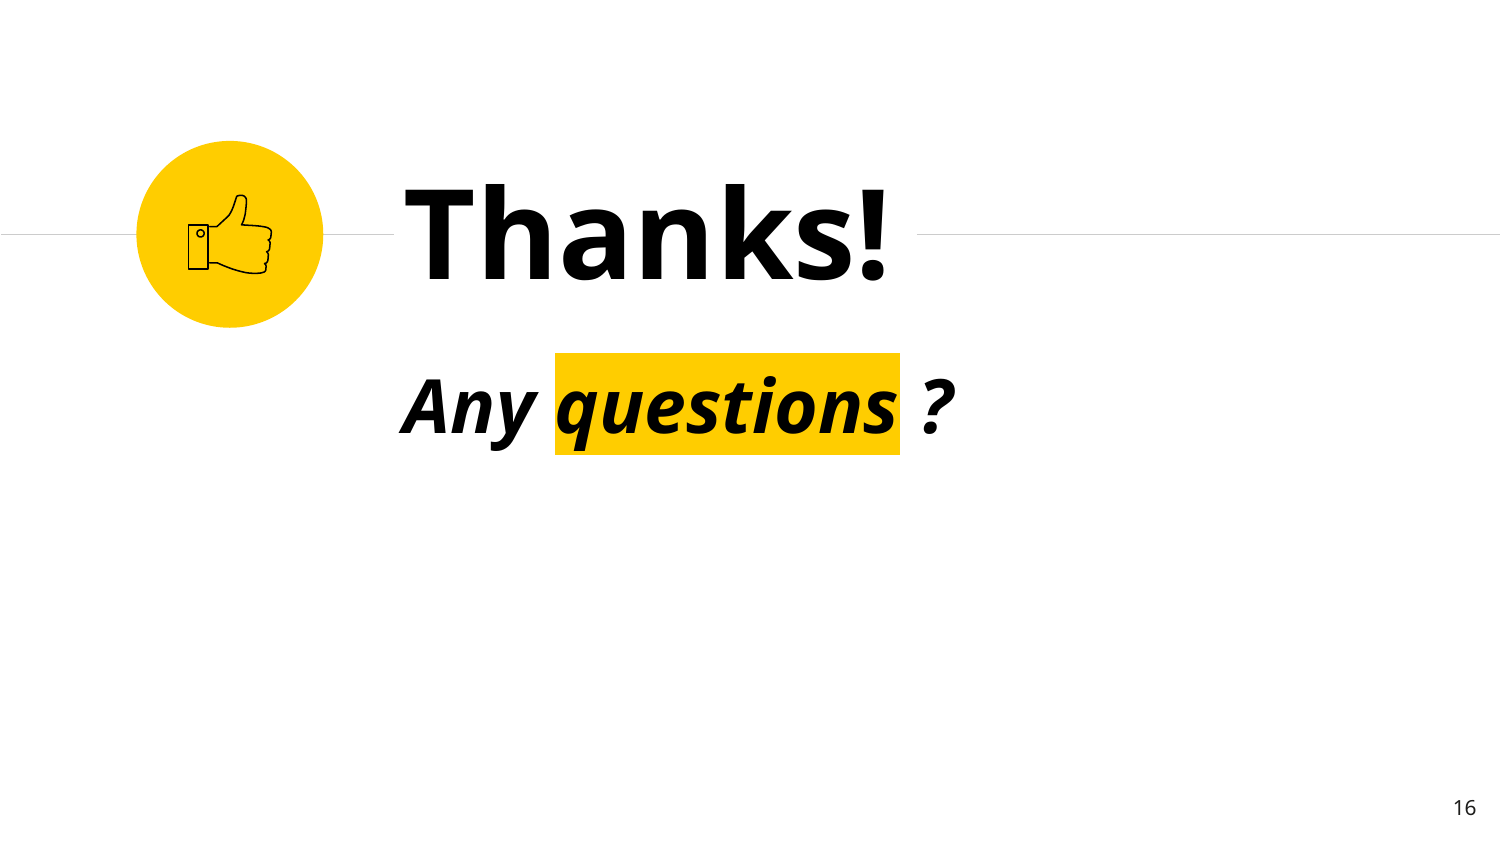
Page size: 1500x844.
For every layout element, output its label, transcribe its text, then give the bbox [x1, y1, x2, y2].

subtitle Any questions ? [389, 343, 1213, 473]
title Thanks! [389, 133, 1195, 325]
slide_number ‹#› [1401, 779, 1492, 844]
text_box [188, 195, 272, 274]
text_box [136, 243, 323, 328]
text_box [136, 140, 324, 233]
